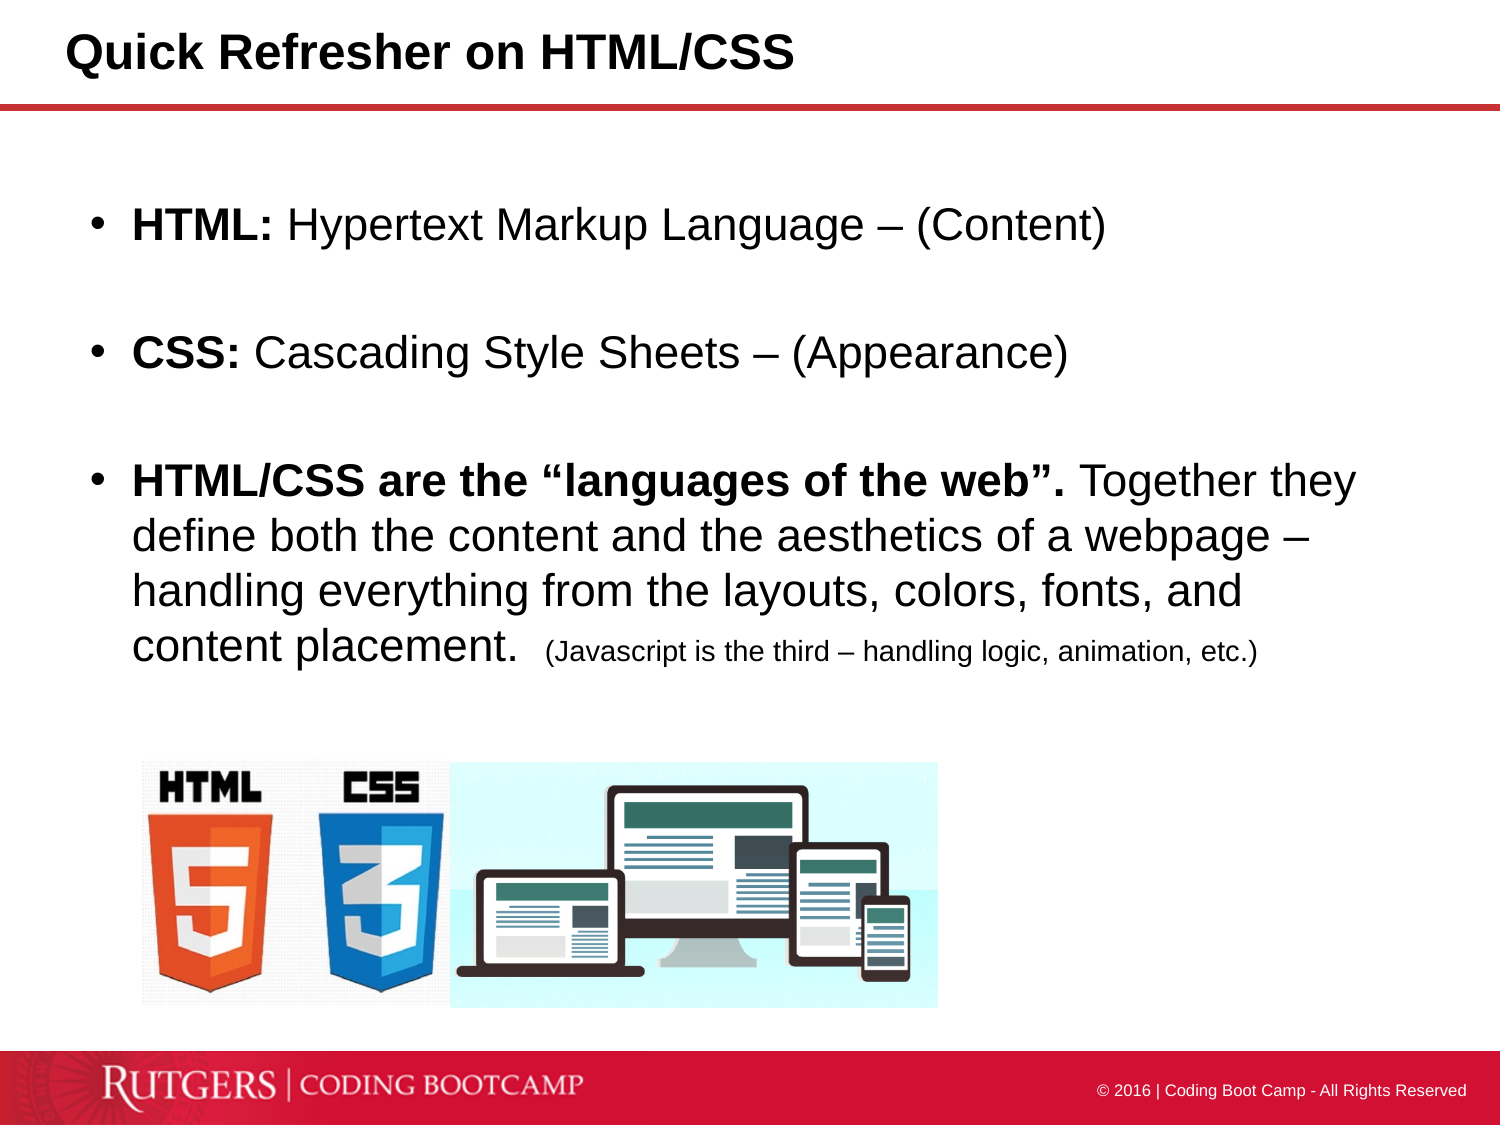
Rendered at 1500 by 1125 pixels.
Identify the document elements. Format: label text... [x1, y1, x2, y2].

picture [142, 759, 938, 1008]
title Quick Refresher on HTML/CSS [50, 0, 948, 108]
text_box HTML: Hypertext Markup Language – (Content) CSS: Cascading Style Sheets – (Appearance) HTML/CSS are the “languages of the web”. Together they define both the content and the aesthetics of a webpage – handling everything from the layouts, colors, fonts, and content placement. (Javascript is the third – handling logic, animation, etc.) [74, 187, 1413, 952]
picture [0, 1051, 650, 1125]
